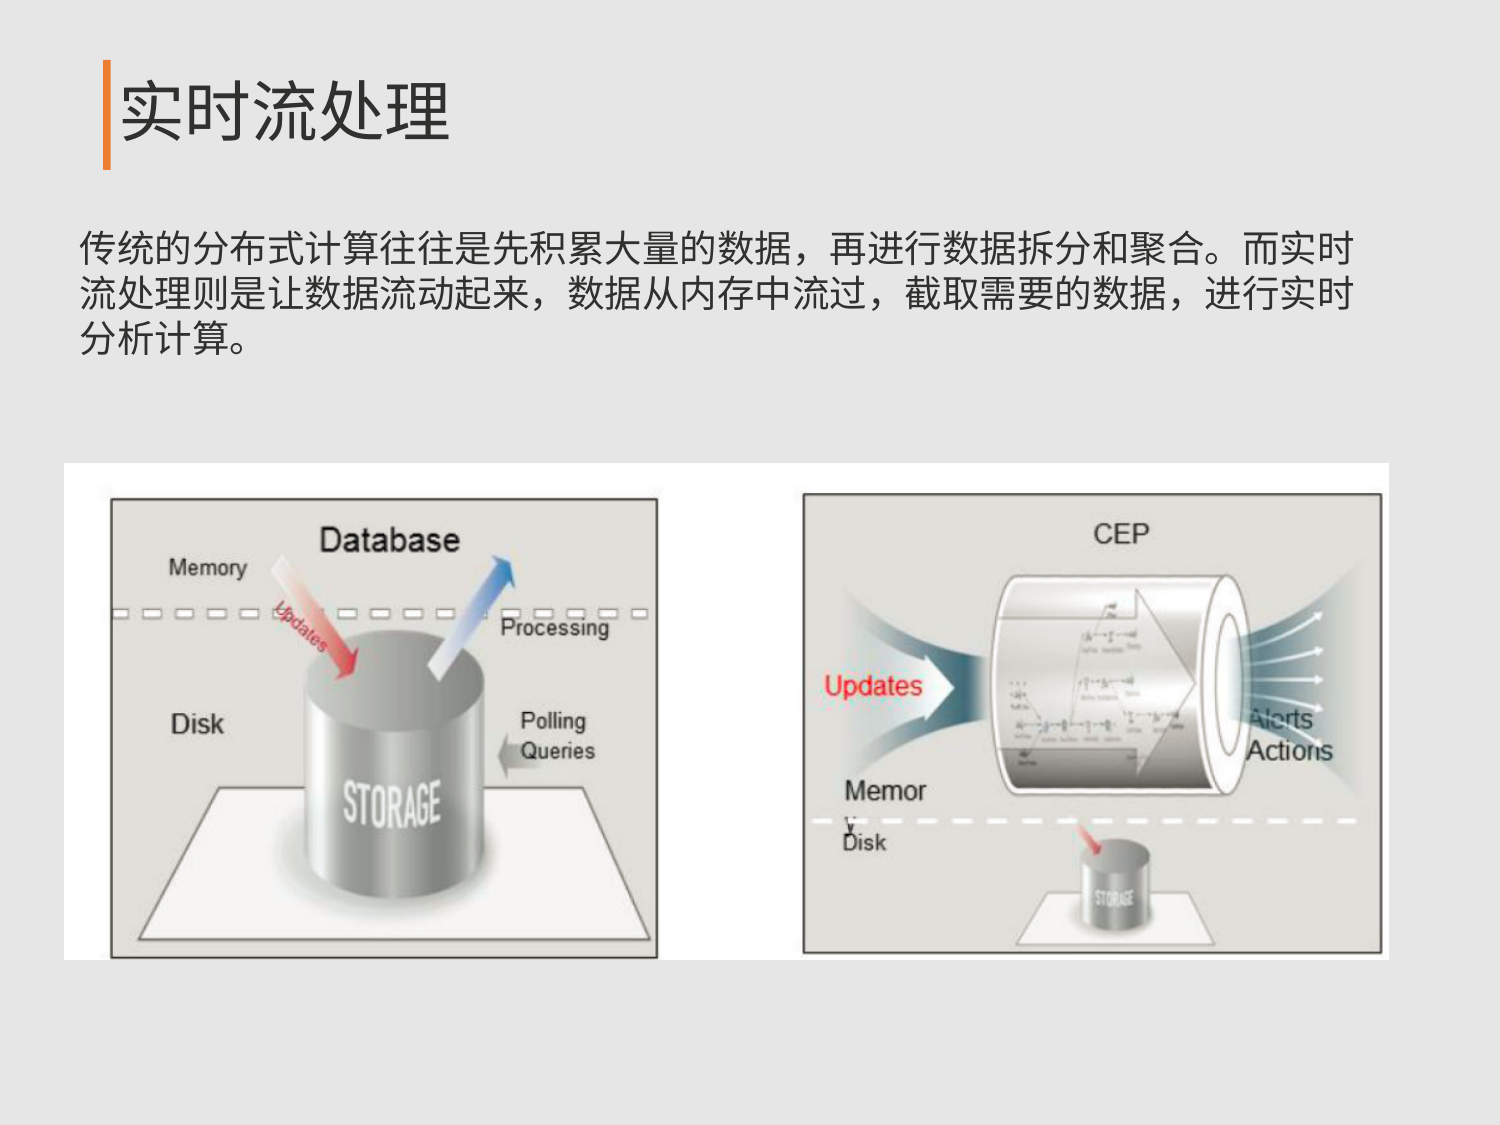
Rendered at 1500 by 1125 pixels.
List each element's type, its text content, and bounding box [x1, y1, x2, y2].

title 实时流处理 [103, 59, 1397, 170]
text_box 传统的分布式计算往往是先积累大量的数据，再进行数据拆分和聚合。而实时流处理则是让数据流动起来，数据从内存中流过，截取需要的数据，进行实时分析计算。 [64, 218, 1389, 368]
picture [64, 463, 1389, 960]
